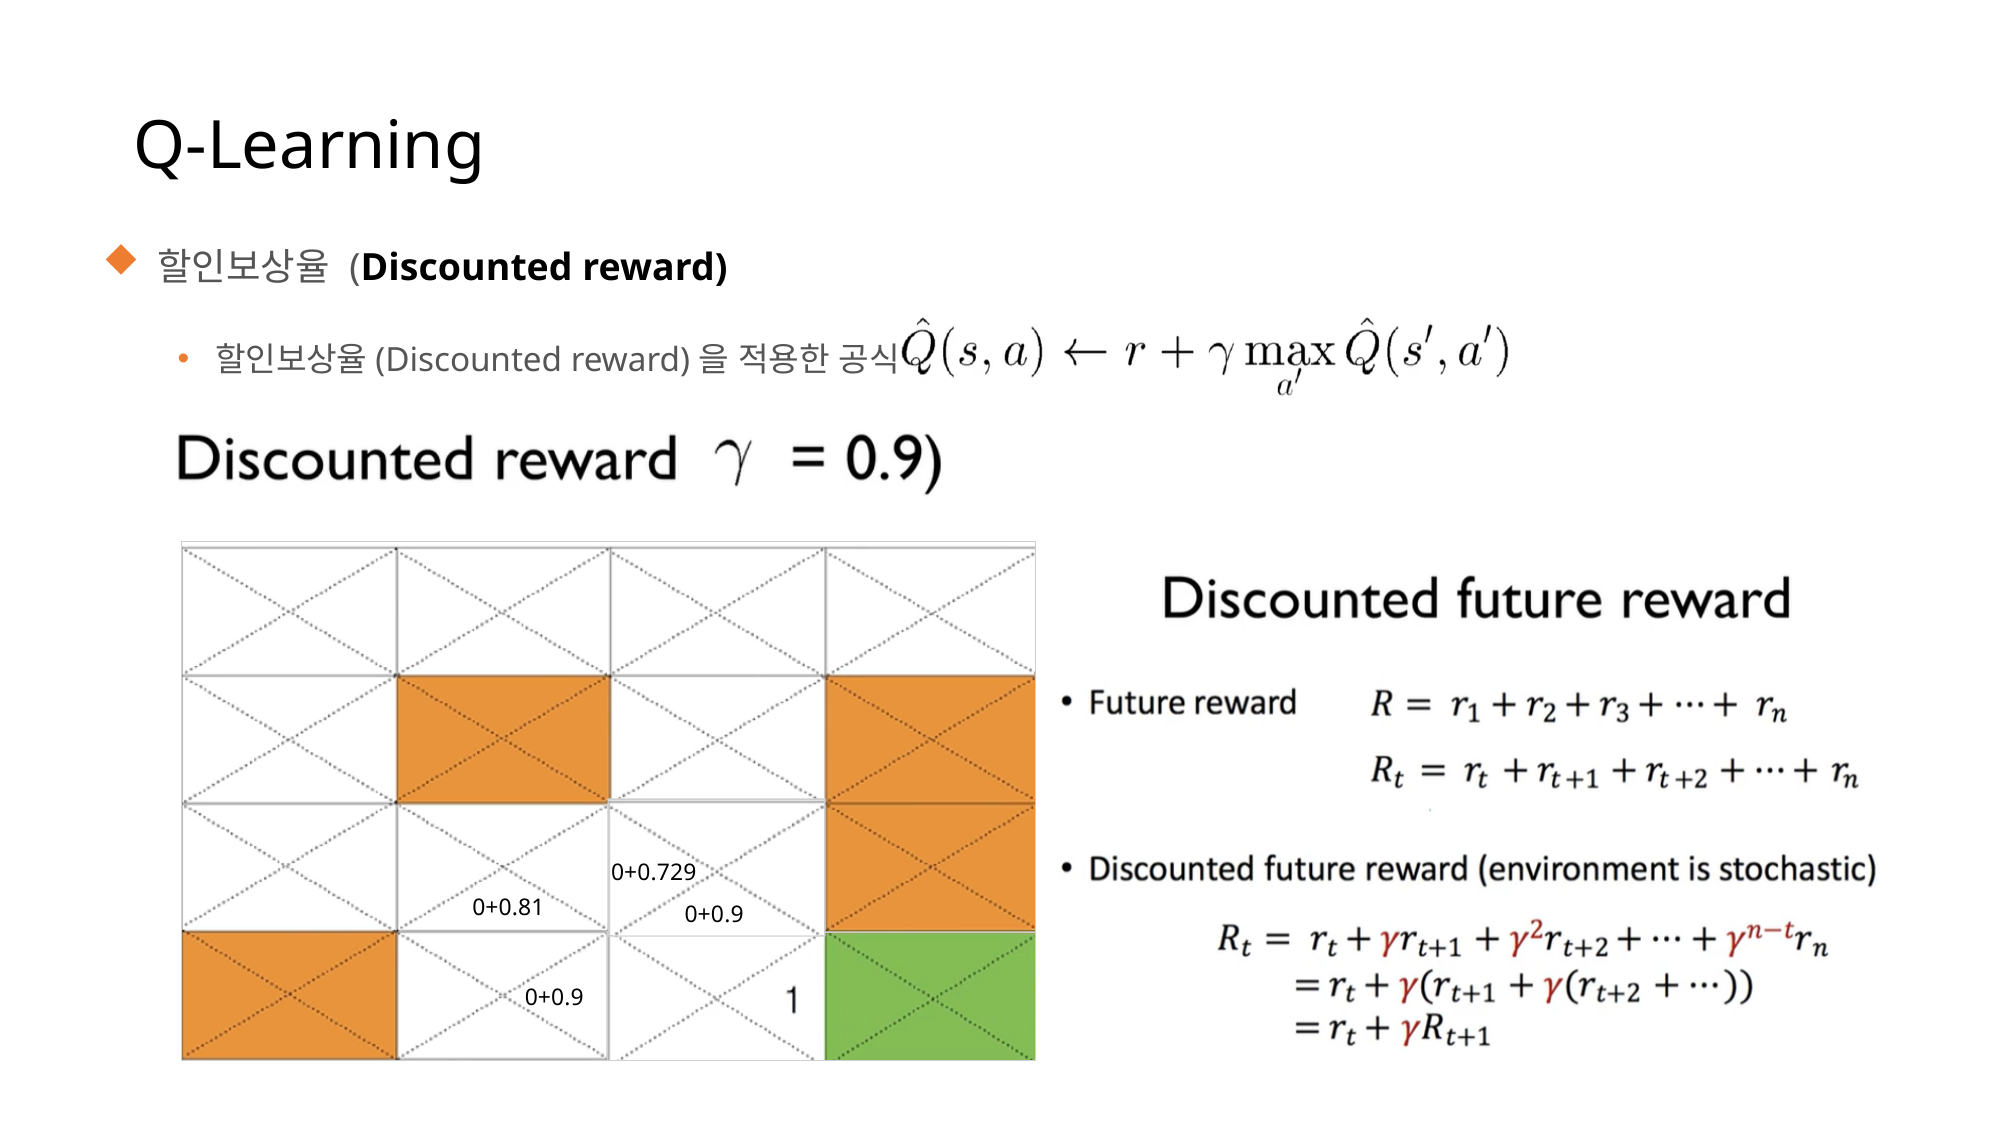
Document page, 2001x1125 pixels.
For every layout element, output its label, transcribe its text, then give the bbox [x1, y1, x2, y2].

picture [1059, 551, 1894, 1054]
picture [73, 407, 1036, 1076]
picture [898, 301, 1509, 396]
text_box Q-Learning [118, 58, 1449, 191]
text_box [93, 522, 1036, 1061]
